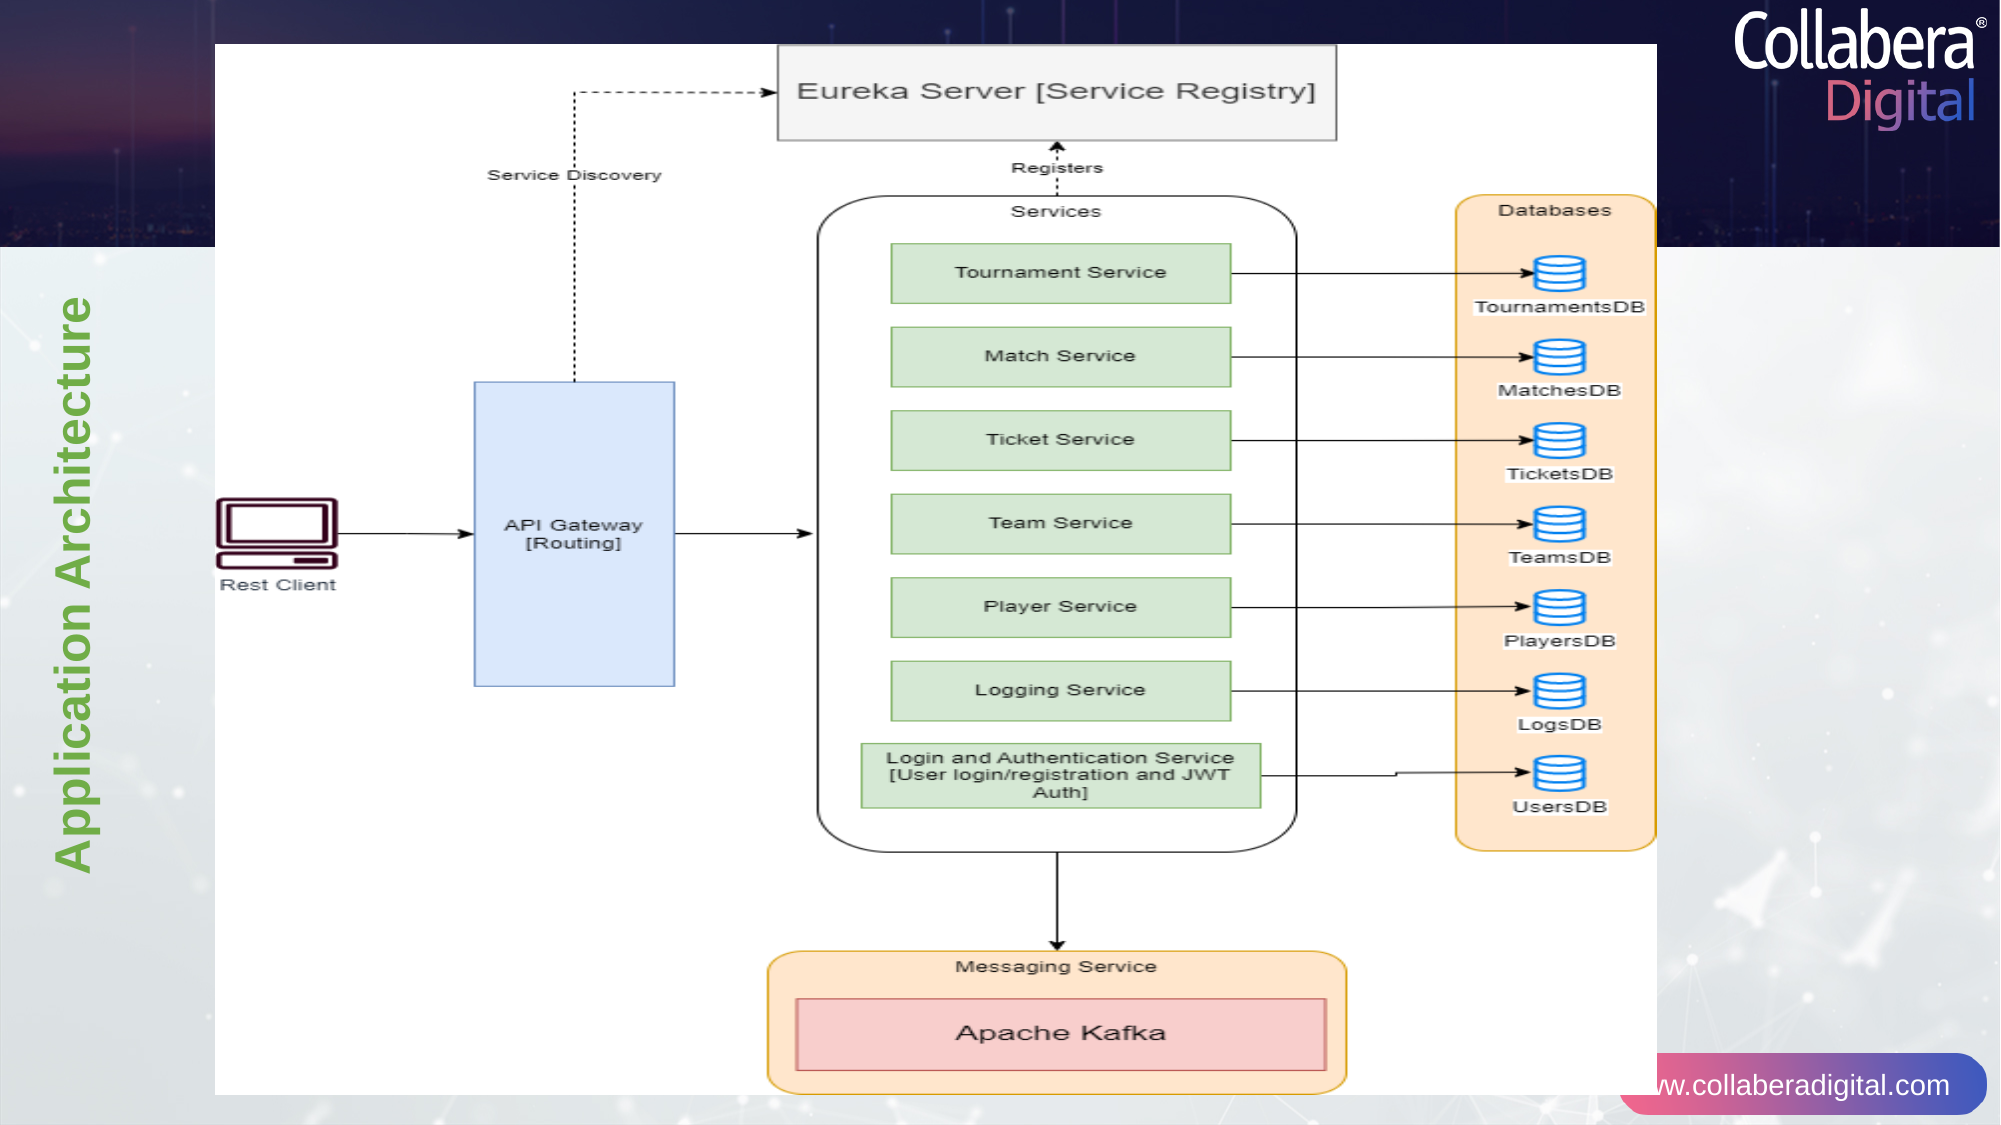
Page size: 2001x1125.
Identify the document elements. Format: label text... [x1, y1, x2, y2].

picture [0, 0, 2000, 1125]
text_box Application Architecture [32, 278, 108, 893]
